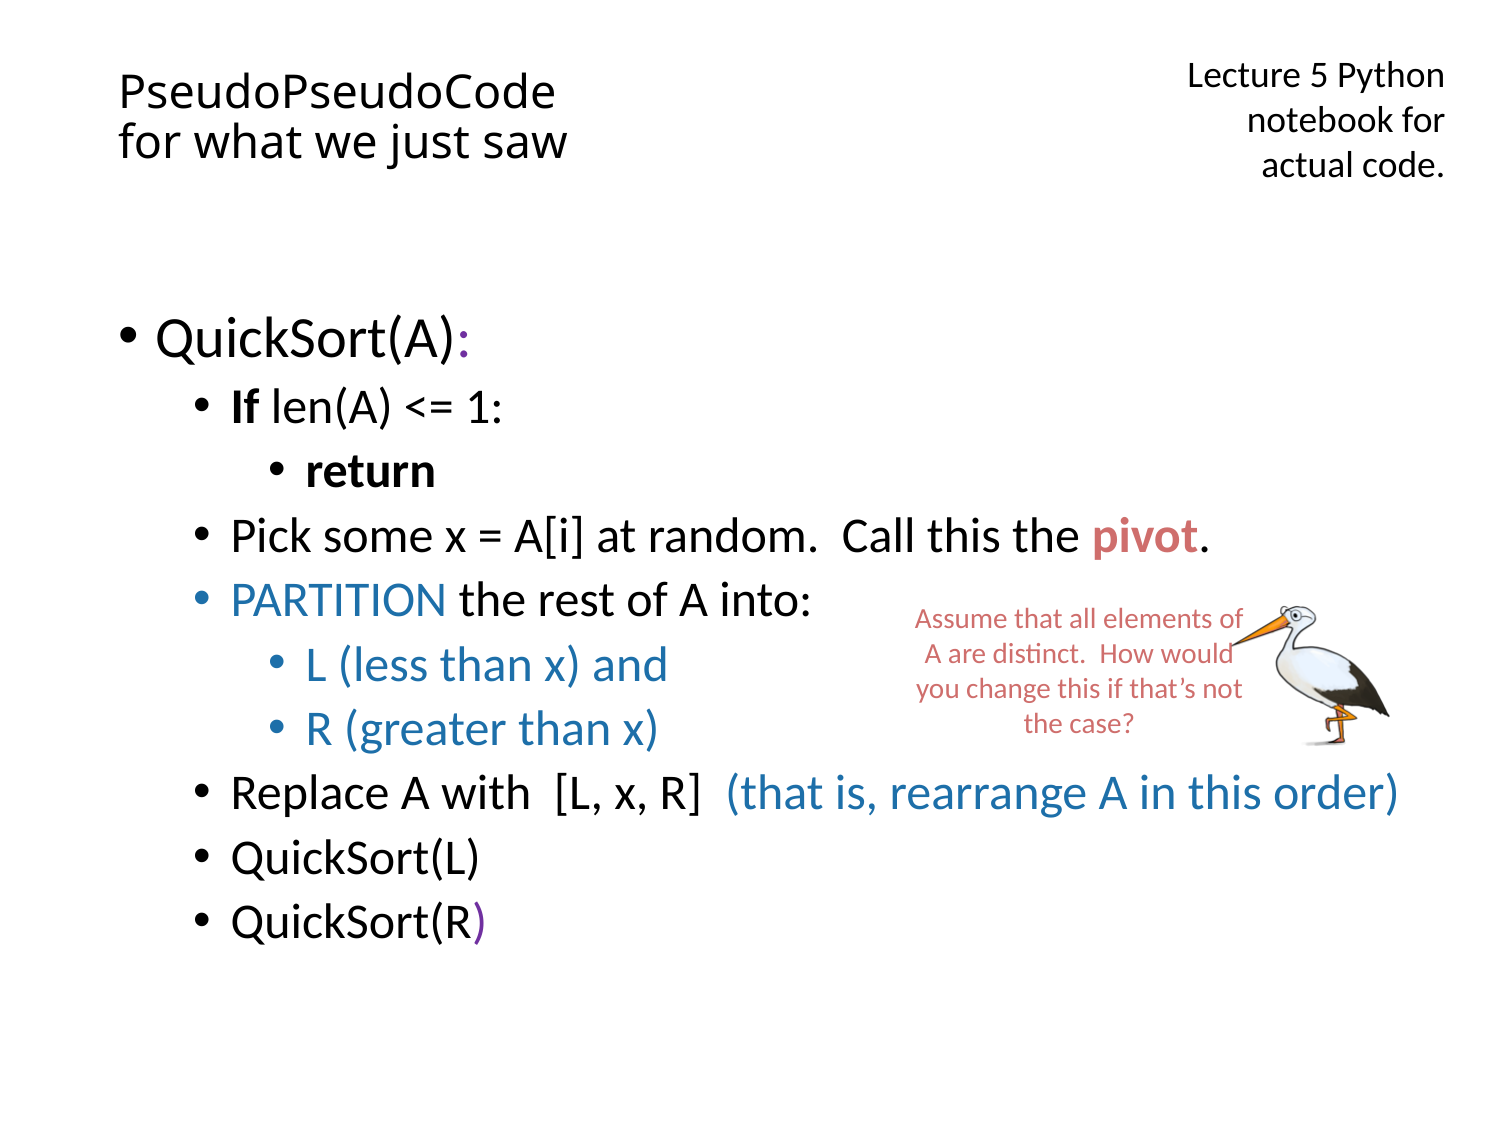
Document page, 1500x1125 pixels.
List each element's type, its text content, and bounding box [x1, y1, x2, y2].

picture [1223, 592, 1397, 756]
text_box Lecture 5 Python notebook for actual code. [1154, 42, 1461, 193]
list QuickSort(A): If len(A) <= 1: return Pick some x = A[i] at random. Call this the pivot. PARTITION the rest of A into: L (less than x) and R (greater than x) Replace A with [L, x, R] (that is, rearrange A in this order) QuickSort(L) QuickSort(R) [103, 299, 1461, 1014]
title PseudoPseudoCode for what we just saw [103, 59, 1154, 177]
text_box Assume that all elements of A are distinct. How would you change this if that’s not the case? [900, 592, 1223, 747]
